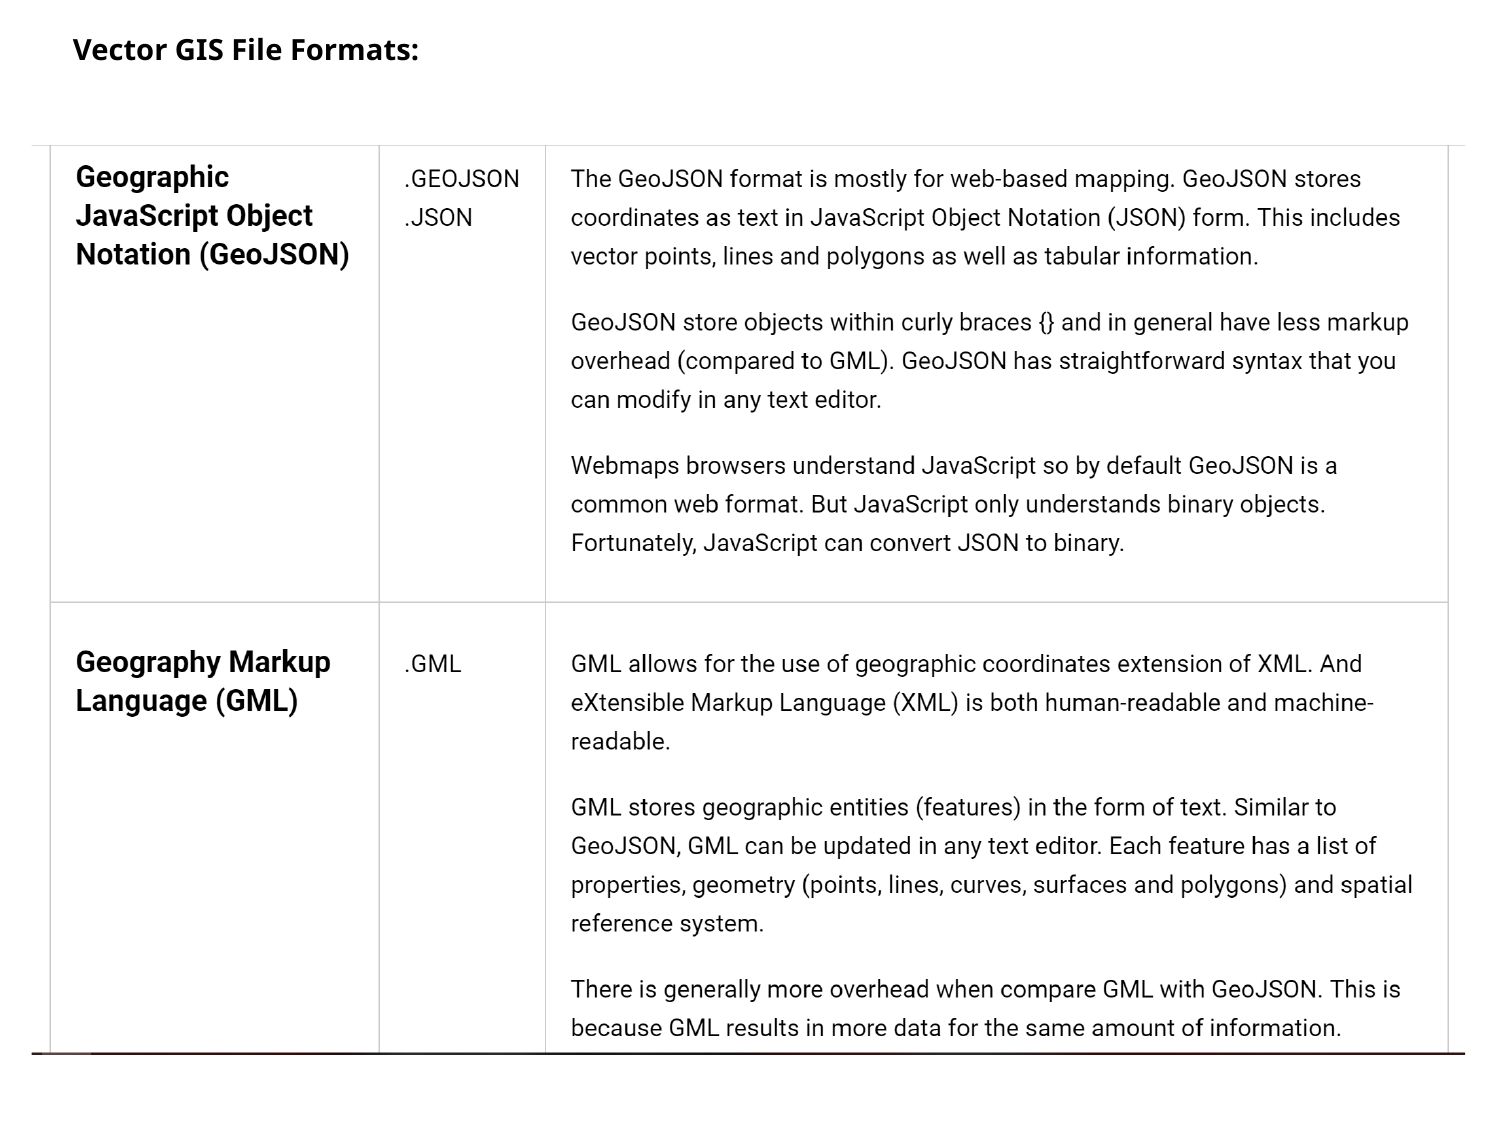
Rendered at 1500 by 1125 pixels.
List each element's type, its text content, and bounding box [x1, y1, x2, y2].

picture [31, 144, 1466, 1055]
text_box Vector GIS File Formats: [58, 23, 435, 74]
